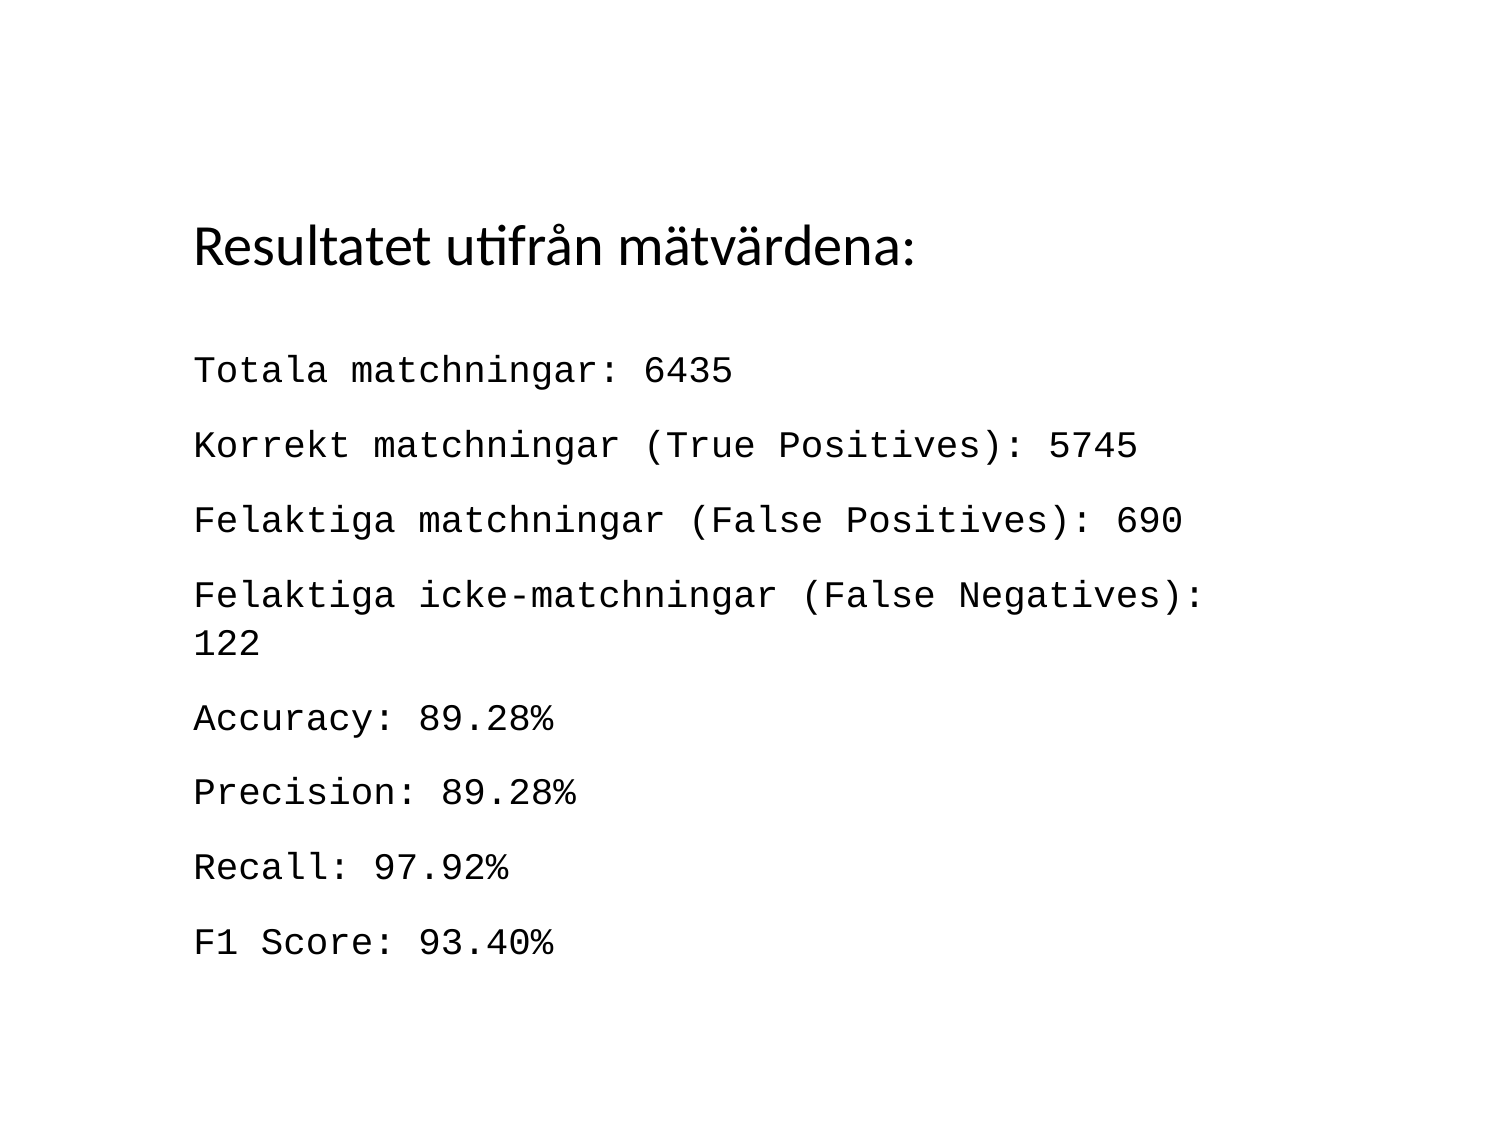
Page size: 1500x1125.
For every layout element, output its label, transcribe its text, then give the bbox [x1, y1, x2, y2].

text_box Resultatet utifrån mätvärdena: Totala matchningar: 6435 Korrekt matchningar (True Positives): 5745 Felaktiga matchningar (False Positives): 690 Felaktiga icke-matchningar (False Negatives): 122 Accuracy: 89.28% Precision: 89.28% Recall: 97.92% F1 Score: 93.40% [178, 195, 1302, 970]
